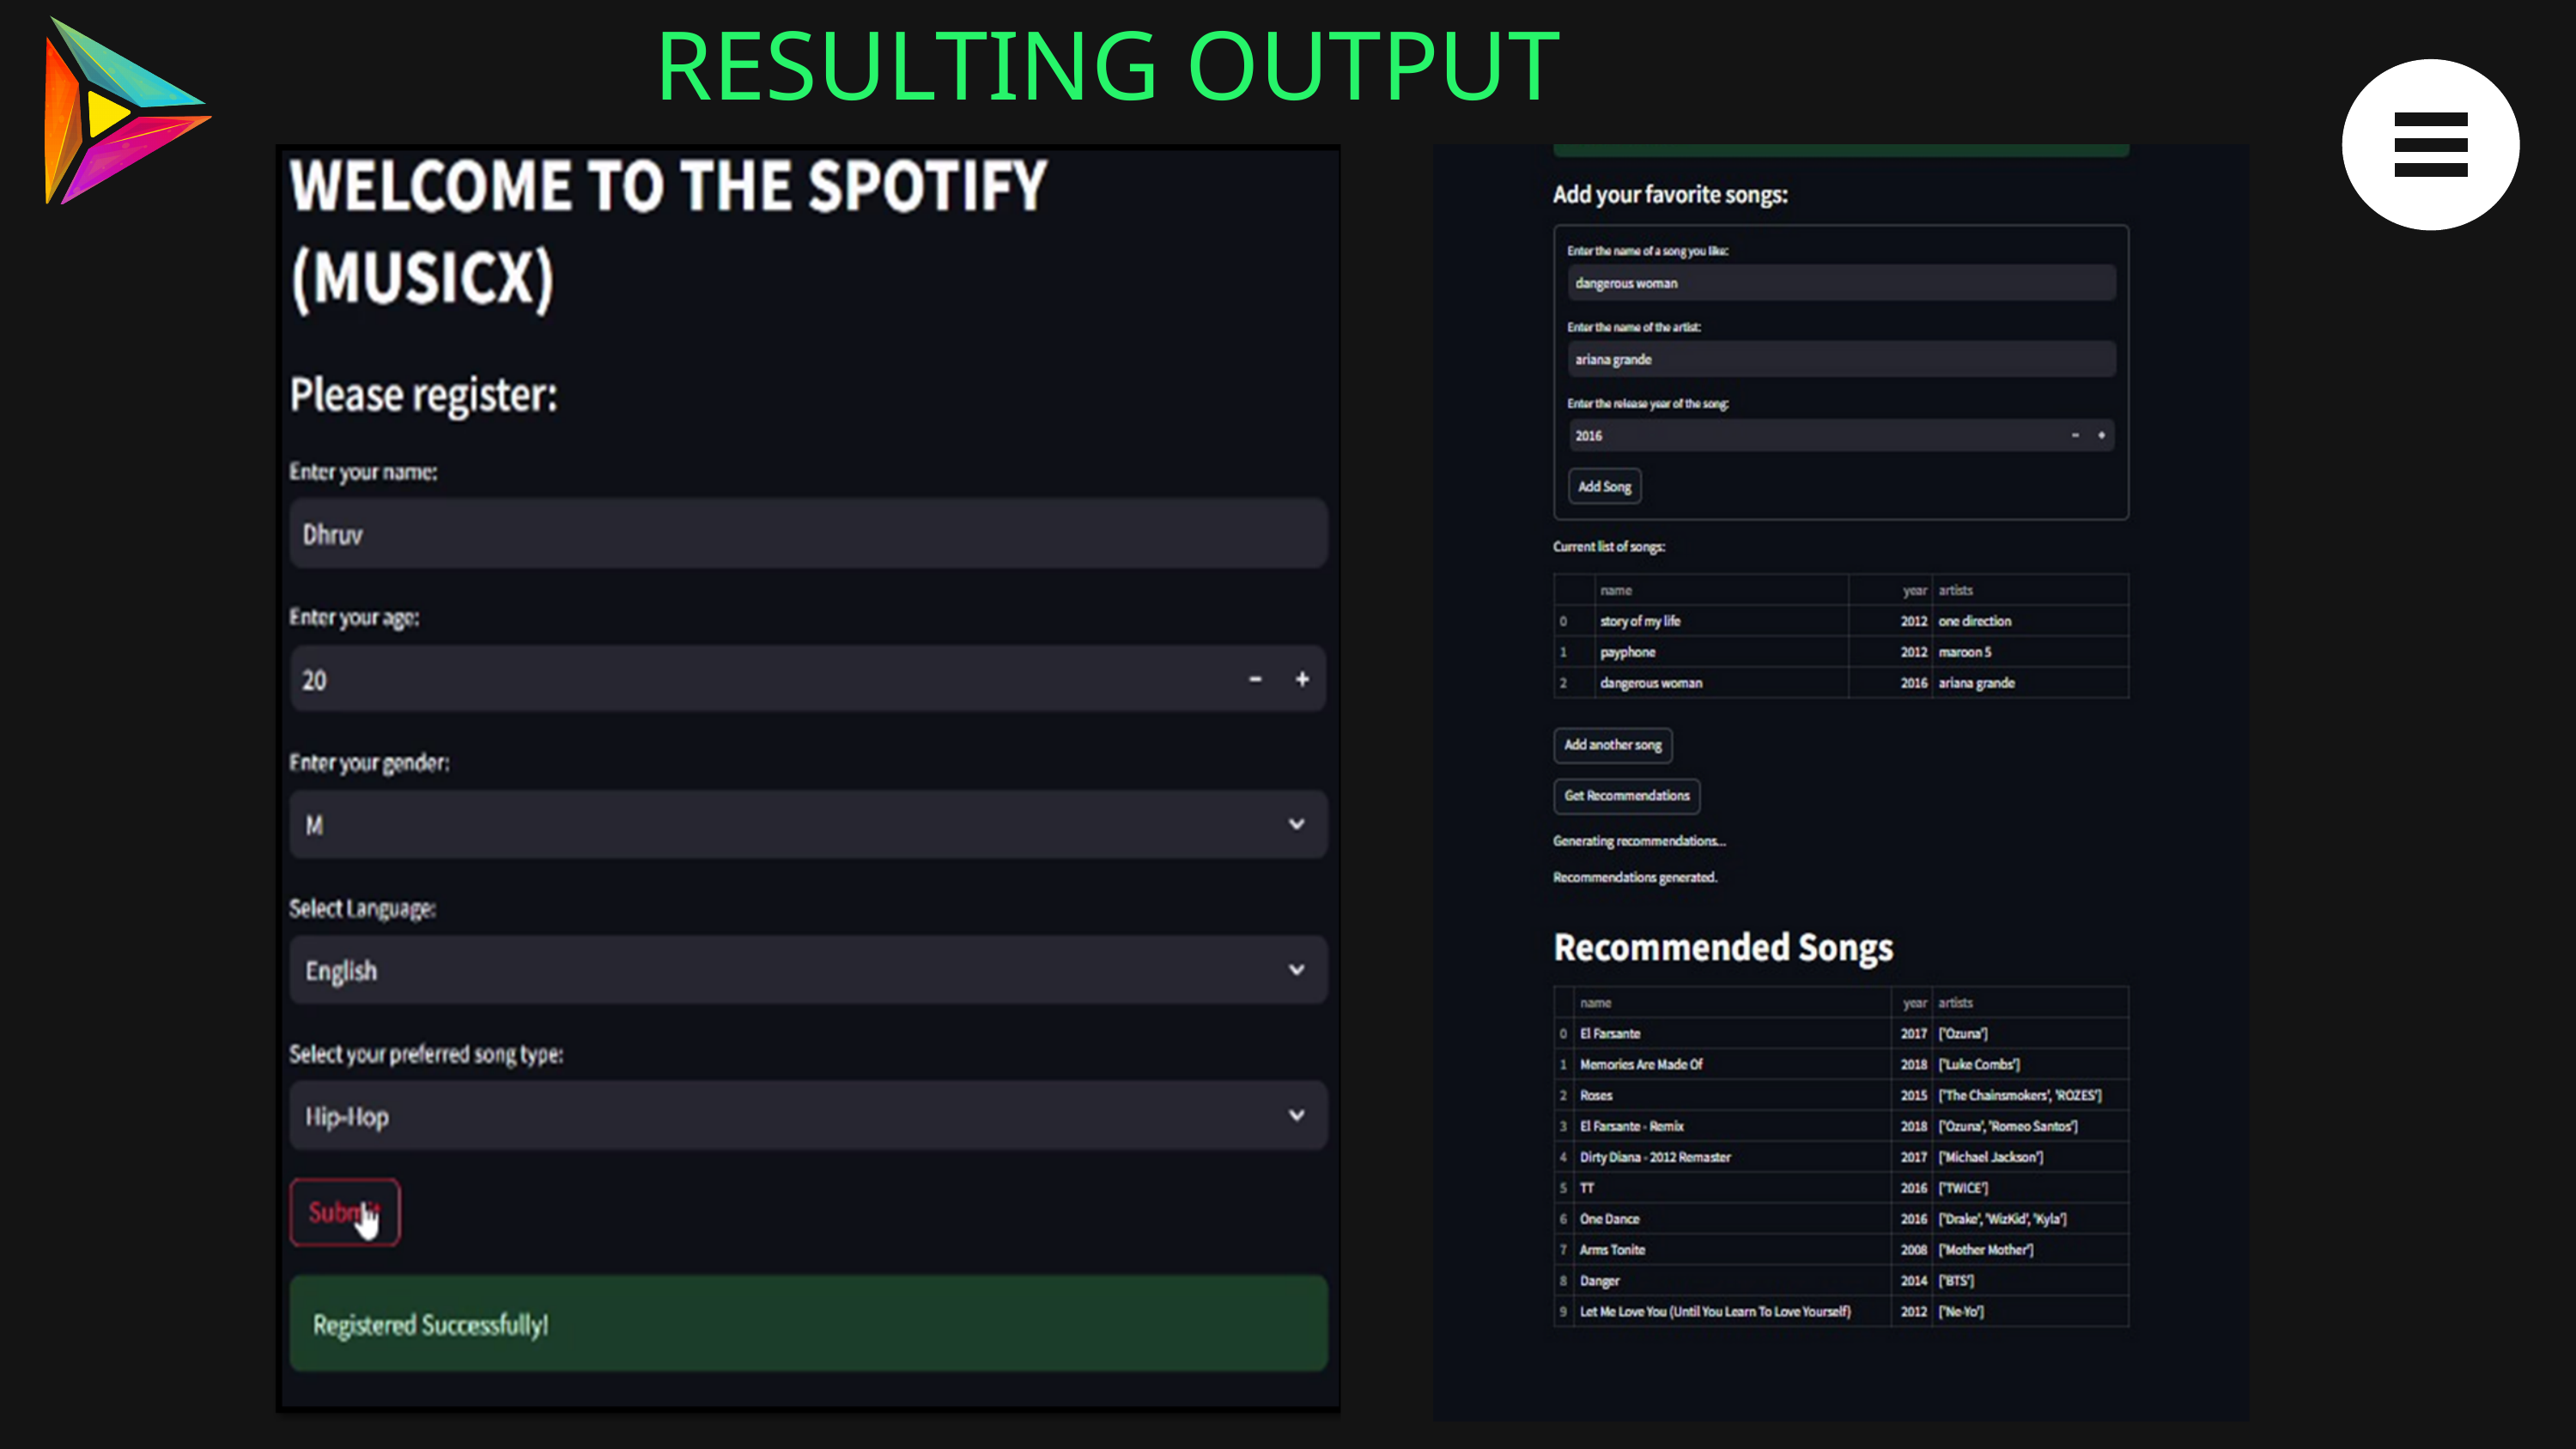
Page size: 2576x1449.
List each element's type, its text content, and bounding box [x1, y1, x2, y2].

text_box RESULTING OUTPUT [653, 23, 1903, 119]
text_box [270, 144, 1341, 1422]
text_box [42, 15, 215, 208]
text_box [1433, 144, 2250, 1422]
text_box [2342, 58, 2520, 231]
